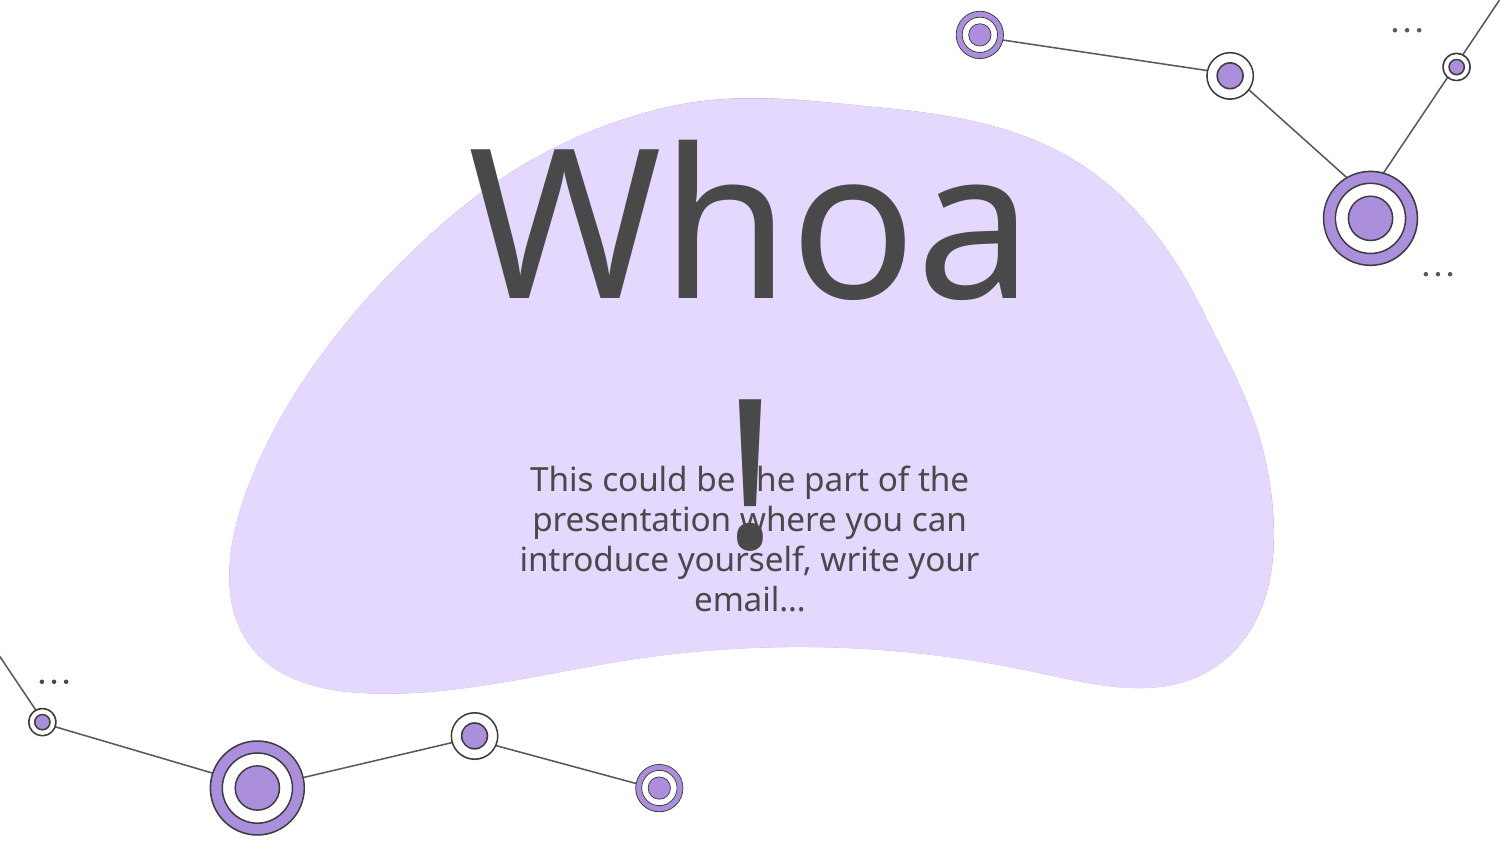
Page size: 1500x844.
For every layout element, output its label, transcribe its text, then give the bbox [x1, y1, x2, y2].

title Whoa! [430, 183, 1071, 496]
subtitle This could be the part of the presentation where you can introduce yourself, write your email… [481, 442, 1019, 586]
